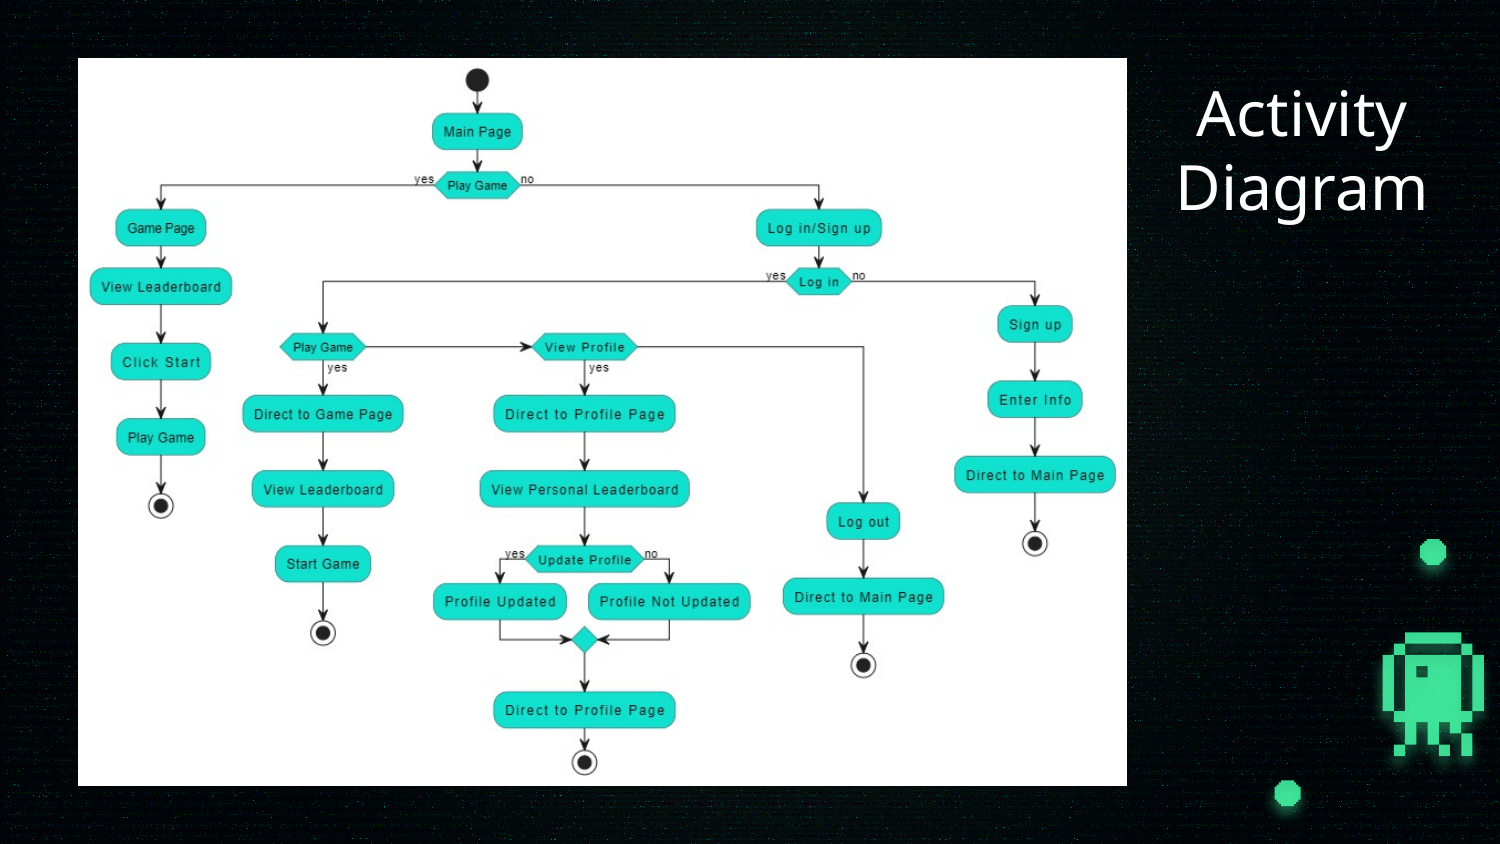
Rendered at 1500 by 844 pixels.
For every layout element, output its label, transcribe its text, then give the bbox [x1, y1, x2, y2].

picture [0, 0, 1500, 844]
title Activity Diagram [1136, 58, 1468, 246]
